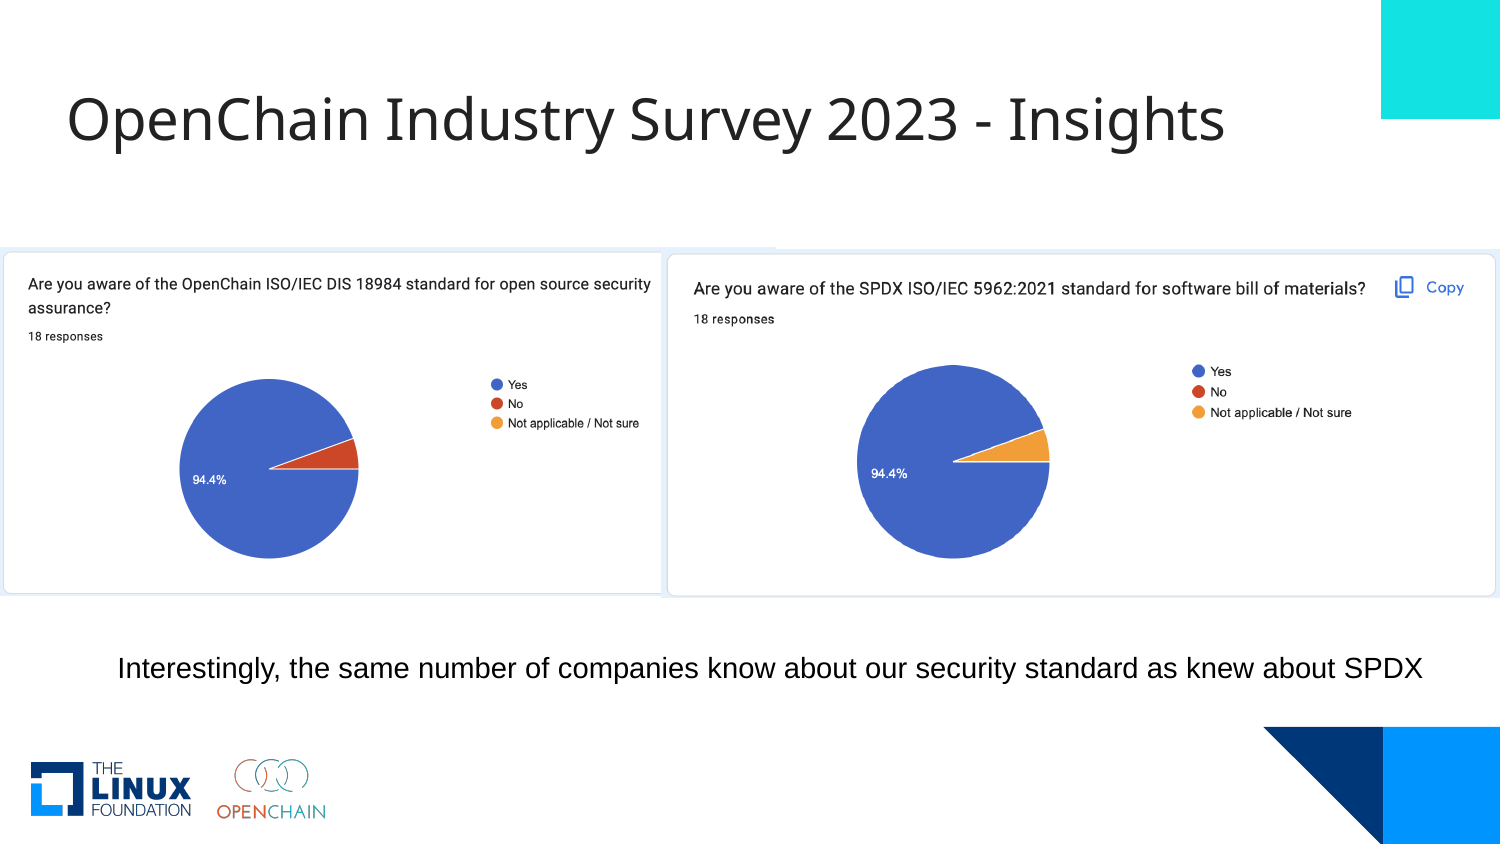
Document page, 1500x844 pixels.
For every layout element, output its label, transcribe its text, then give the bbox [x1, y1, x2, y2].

picture [215, 757, 327, 821]
picture [0, 247, 1500, 598]
picture [31, 762, 191, 816]
title OpenChain Industry Survey 2023 - Insights [51, 67, 1449, 167]
text_box Interestingly, the same number of companies know about our security standard as knew about SPDX [102, 642, 1441, 693]
